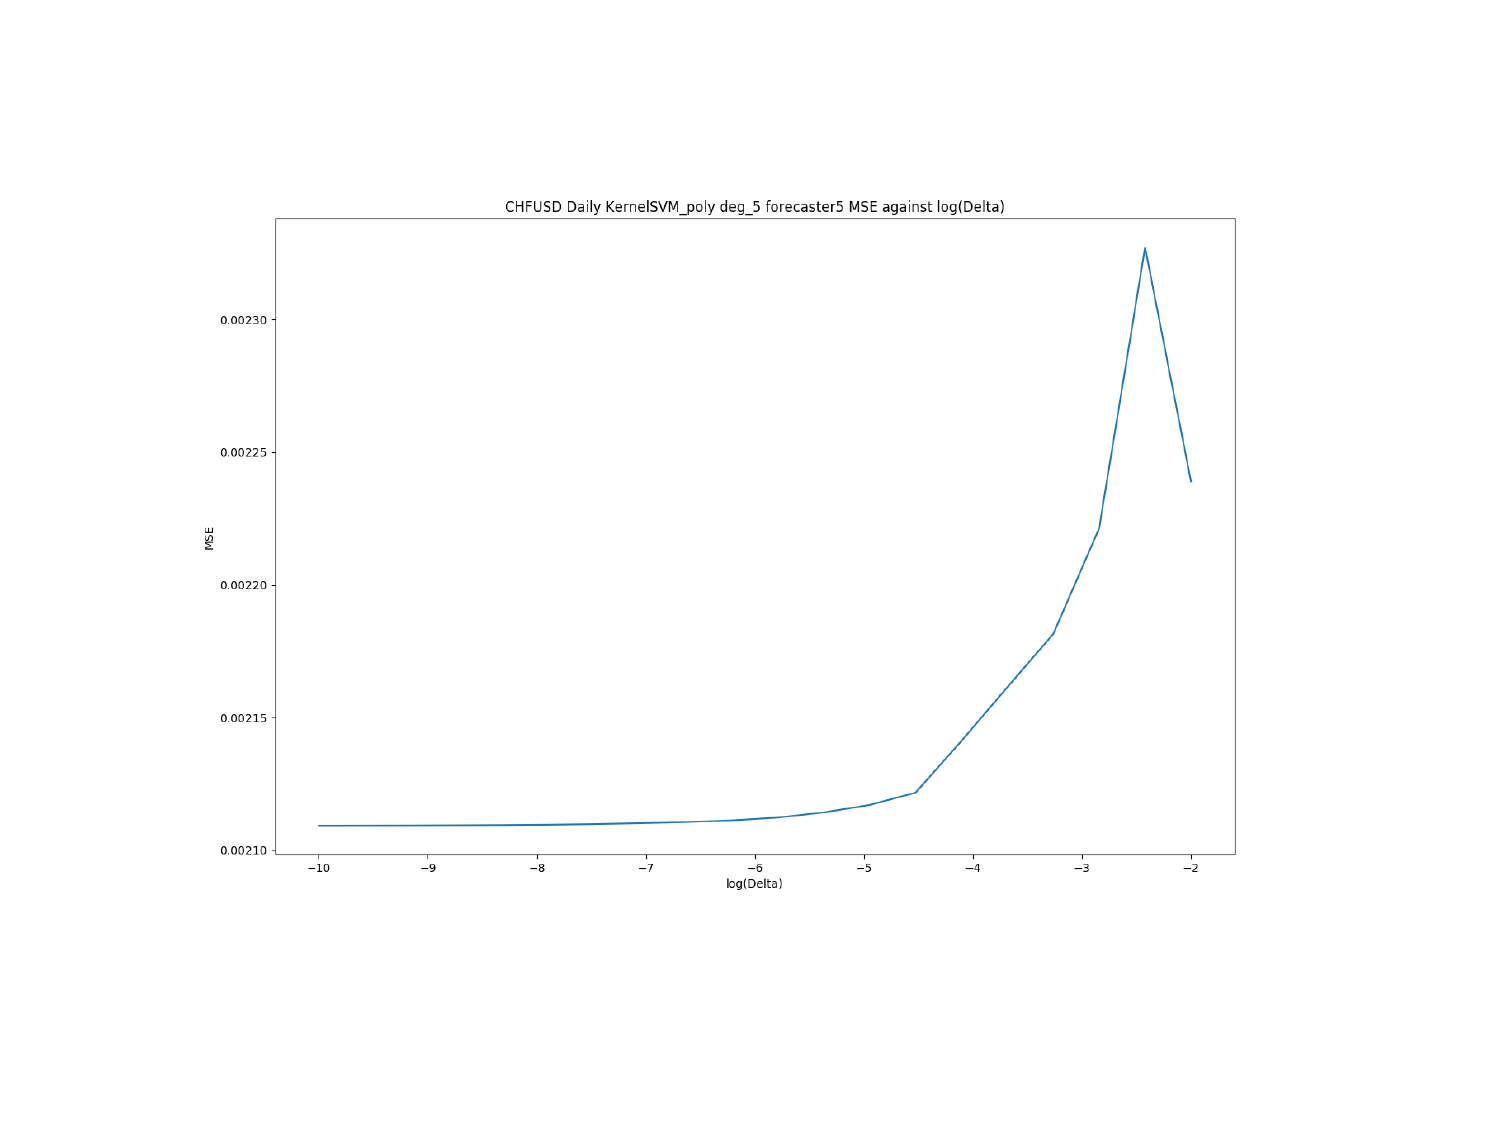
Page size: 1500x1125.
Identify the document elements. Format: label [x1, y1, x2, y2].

picture [119, 119, 1358, 946]
